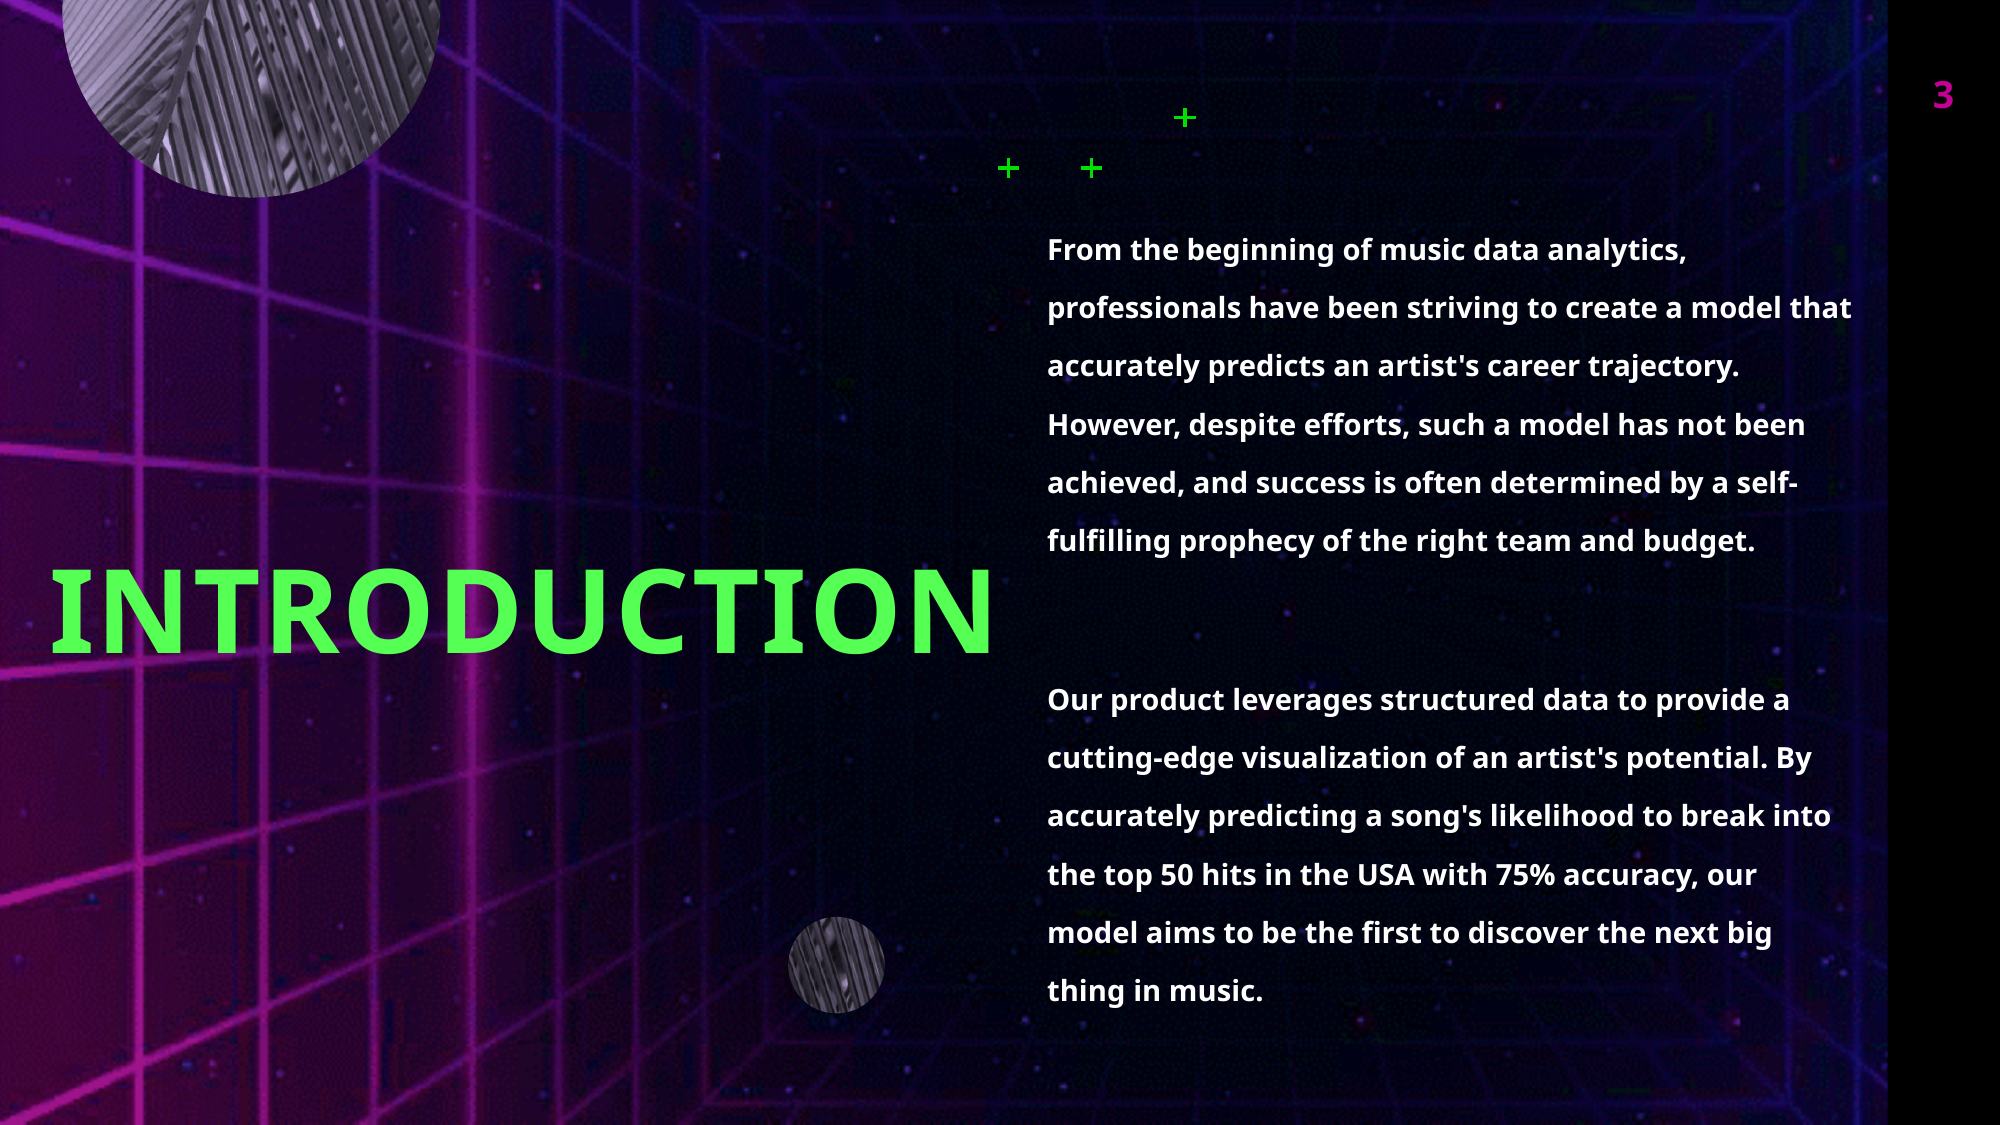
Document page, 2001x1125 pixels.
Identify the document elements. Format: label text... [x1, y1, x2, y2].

title introduction [49, 334, 1011, 897]
slide_number 3 [1887, 50, 2000, 143]
list From the beginning of music data analytics, professionals have been striving to create a model that accurately predicts an artist's career trajectory. However, despite efforts, such a model has not been achieved, and success is often determined by a self-fulfilling prophecy of the right team and budget. Our product leverages structured data to provide a cutting-edge visualization of an artist's potential. By accurately predicting a song's likelihood to break into the top 50 hits in the USA with 75% accuracy, our model aims to be the first to discover the next big thing in music. [1047, 326, 1856, 889]
picture [0, 0, 1887, 1125]
